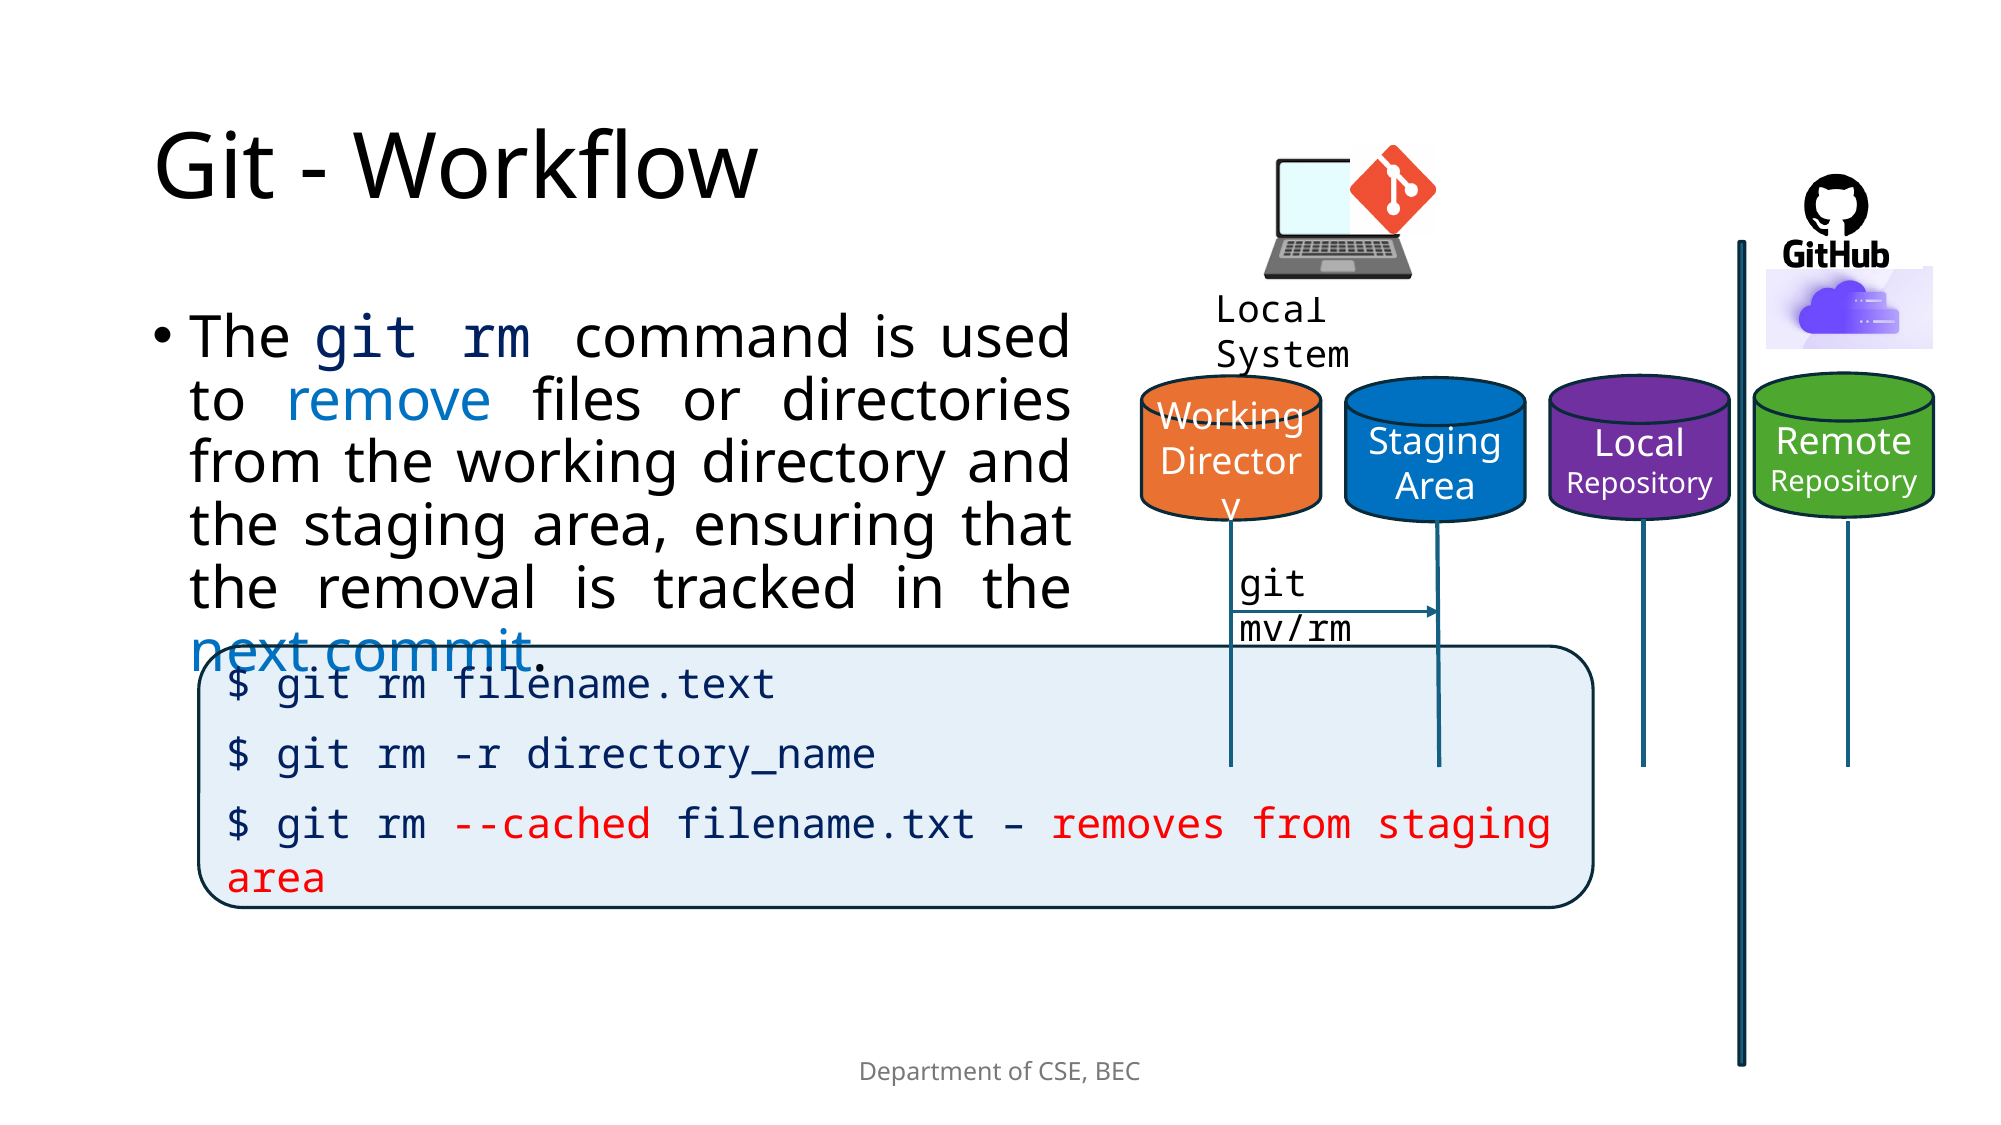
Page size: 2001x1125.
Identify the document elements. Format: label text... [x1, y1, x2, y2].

text_box $ git rm filename.text $ git rm -r directory_name $ git rm --cached filename.txt – removes from staging area [197, 644, 1141, 910]
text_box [1141, 141, 1934, 1066]
title Git - Workflow [137, 59, 1863, 278]
list The git rm command is used to remove files or directories from the working directory and the staging area, ensuring that the removal is tracked in the next commit. [137, 299, 1088, 1014]
footer Department of CSE, BEC [662, 1042, 1338, 1103]
